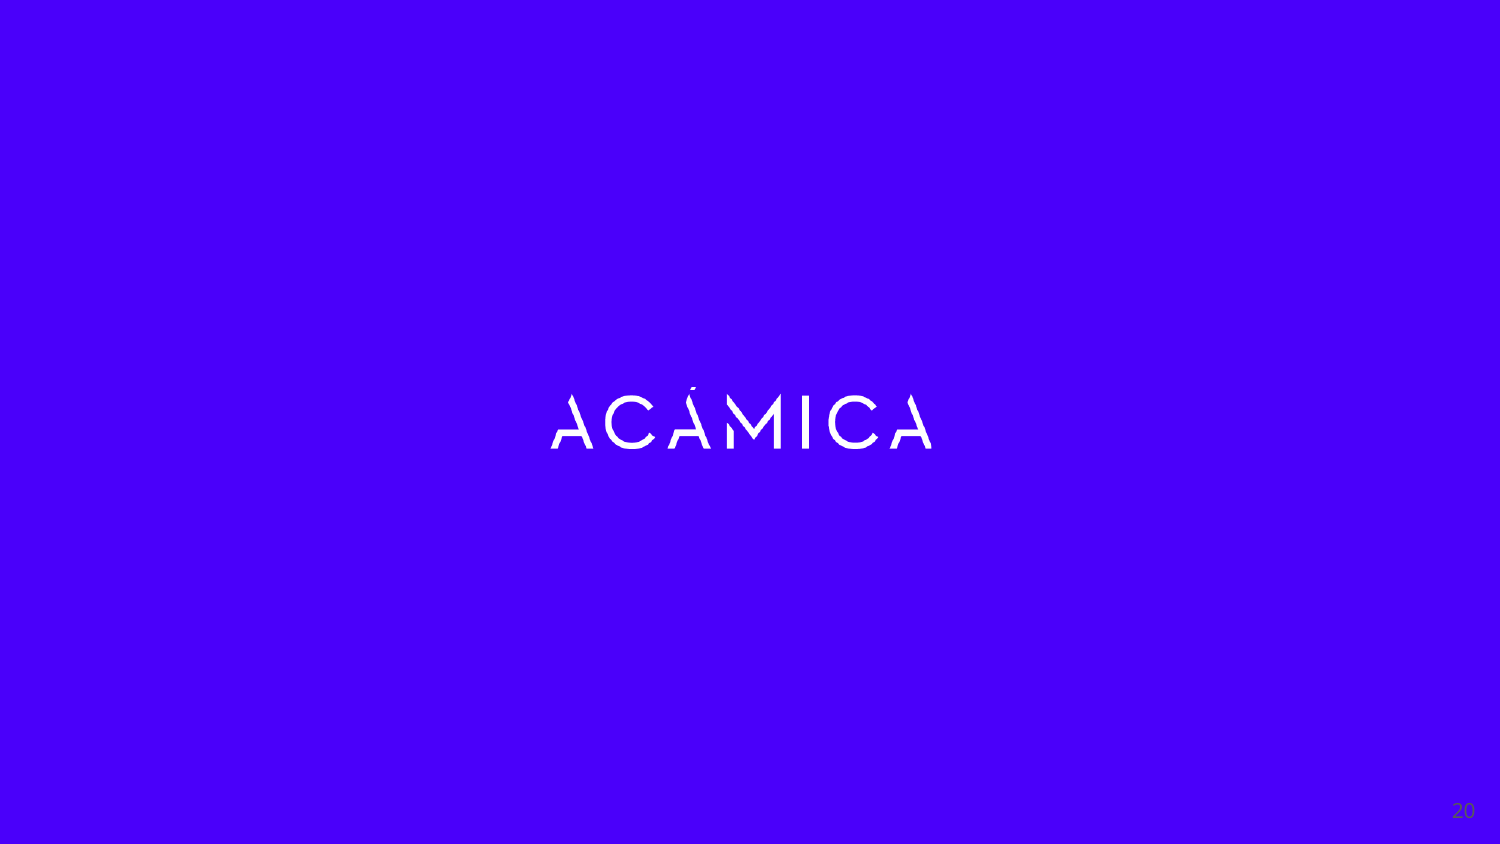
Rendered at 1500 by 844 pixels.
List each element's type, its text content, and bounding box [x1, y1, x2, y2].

slide_number ‹#› [1400, 779, 1491, 844]
picture [543, 387, 932, 456]
